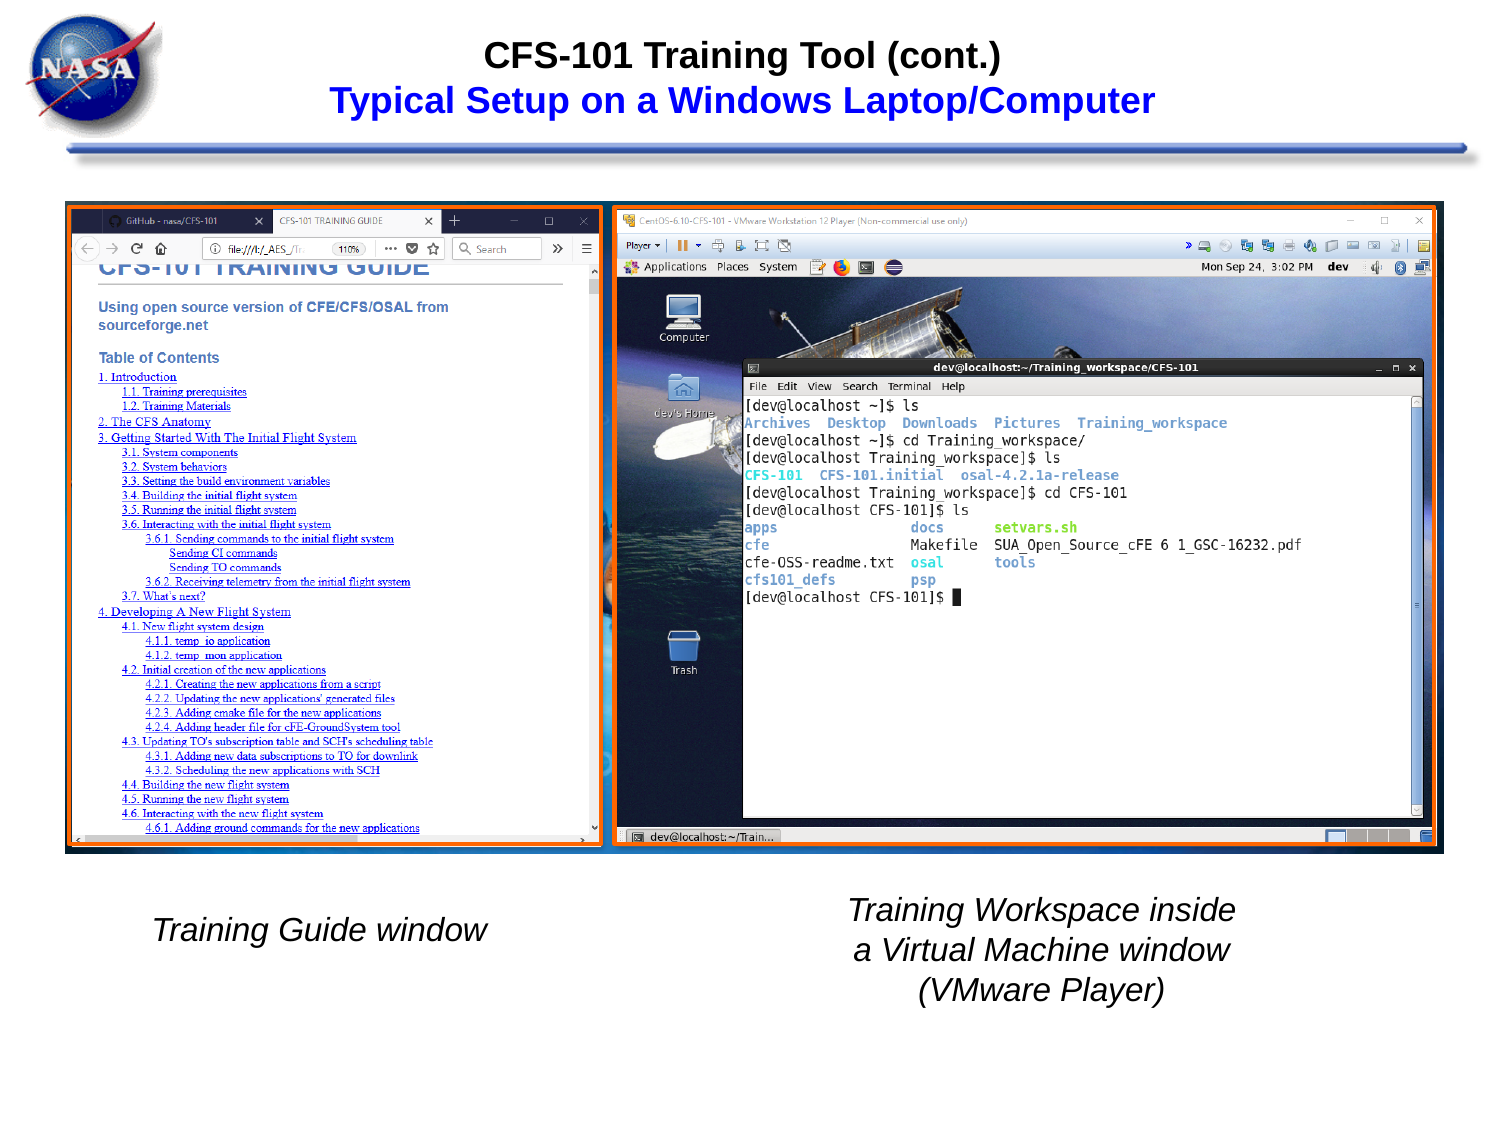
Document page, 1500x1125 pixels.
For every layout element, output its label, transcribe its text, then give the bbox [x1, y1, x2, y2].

text_box CFS-101 Training Tool (cont.) Typical Setup on a Windows Laptop/Computer [171, 24, 1315, 100]
picture [64, 199, 1444, 855]
picture [24, 12, 1484, 175]
text_box Training Workspace inside a Virtual Machine window (VMware Player) [831, 881, 1252, 1016]
text_box Training Guide window [136, 901, 503, 956]
